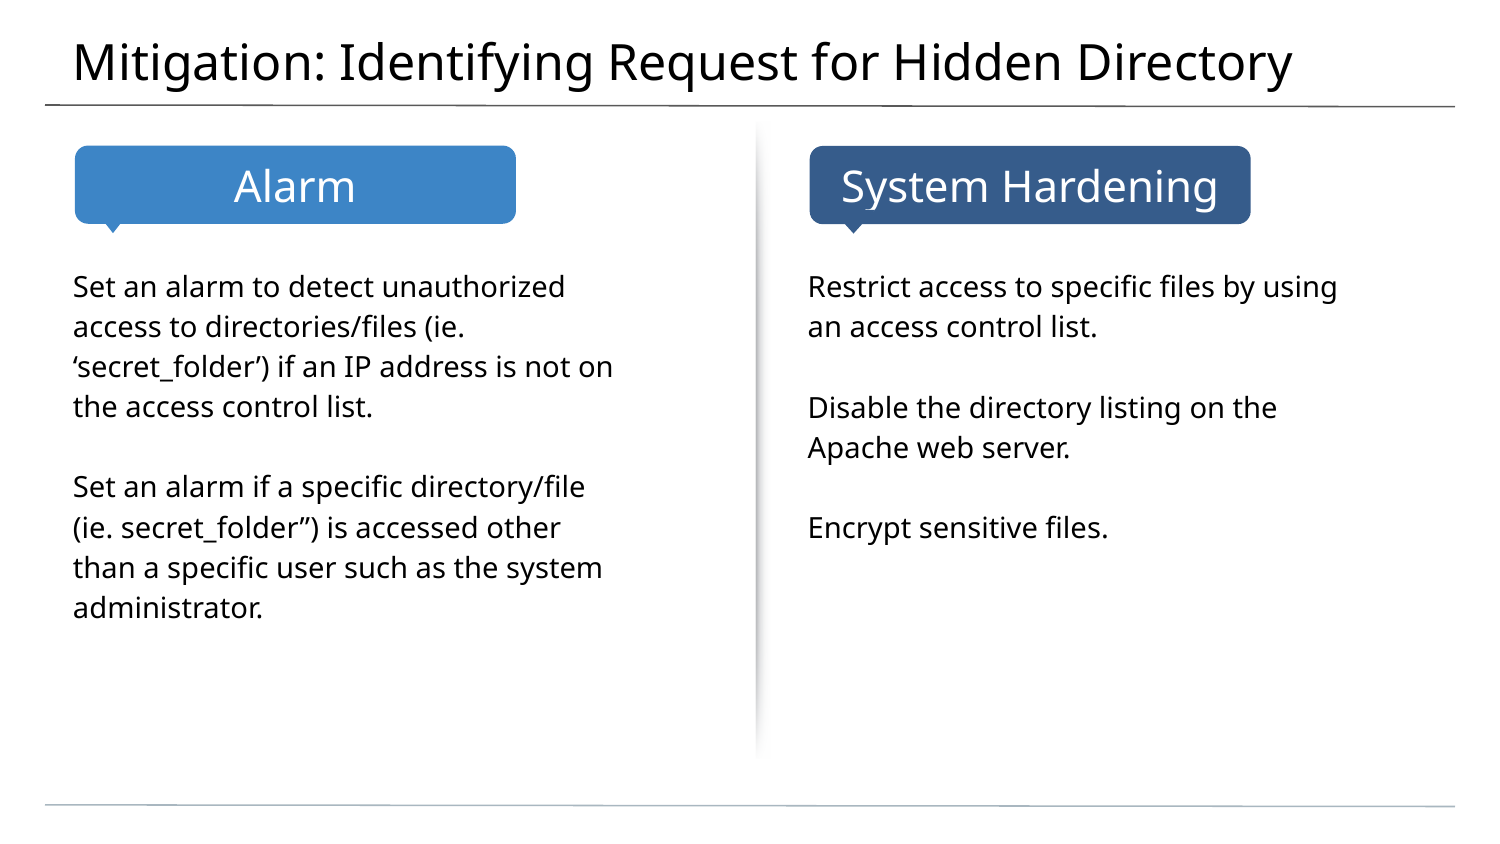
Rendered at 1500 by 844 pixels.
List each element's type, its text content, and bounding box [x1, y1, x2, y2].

subtitle Restrict access to specific files by using an access control list. Disable the directory listing on the Apache web server. Encrypt sensitive files. [732, 263, 1438, 805]
picture [703, 107, 839, 782]
title Mitigation: Identifying Request for Hidden Directory [0, 0, 1500, 88]
subtitle Set an alarm to detect unauthorized access to directories/files (ie. ‘secret_folder’) if an IP address is not on the access control list. Set an alarm if a specific directory/file (ie. secret_folder”) is accessed other than a specific user such as the system administrator. [0, 262, 704, 805]
